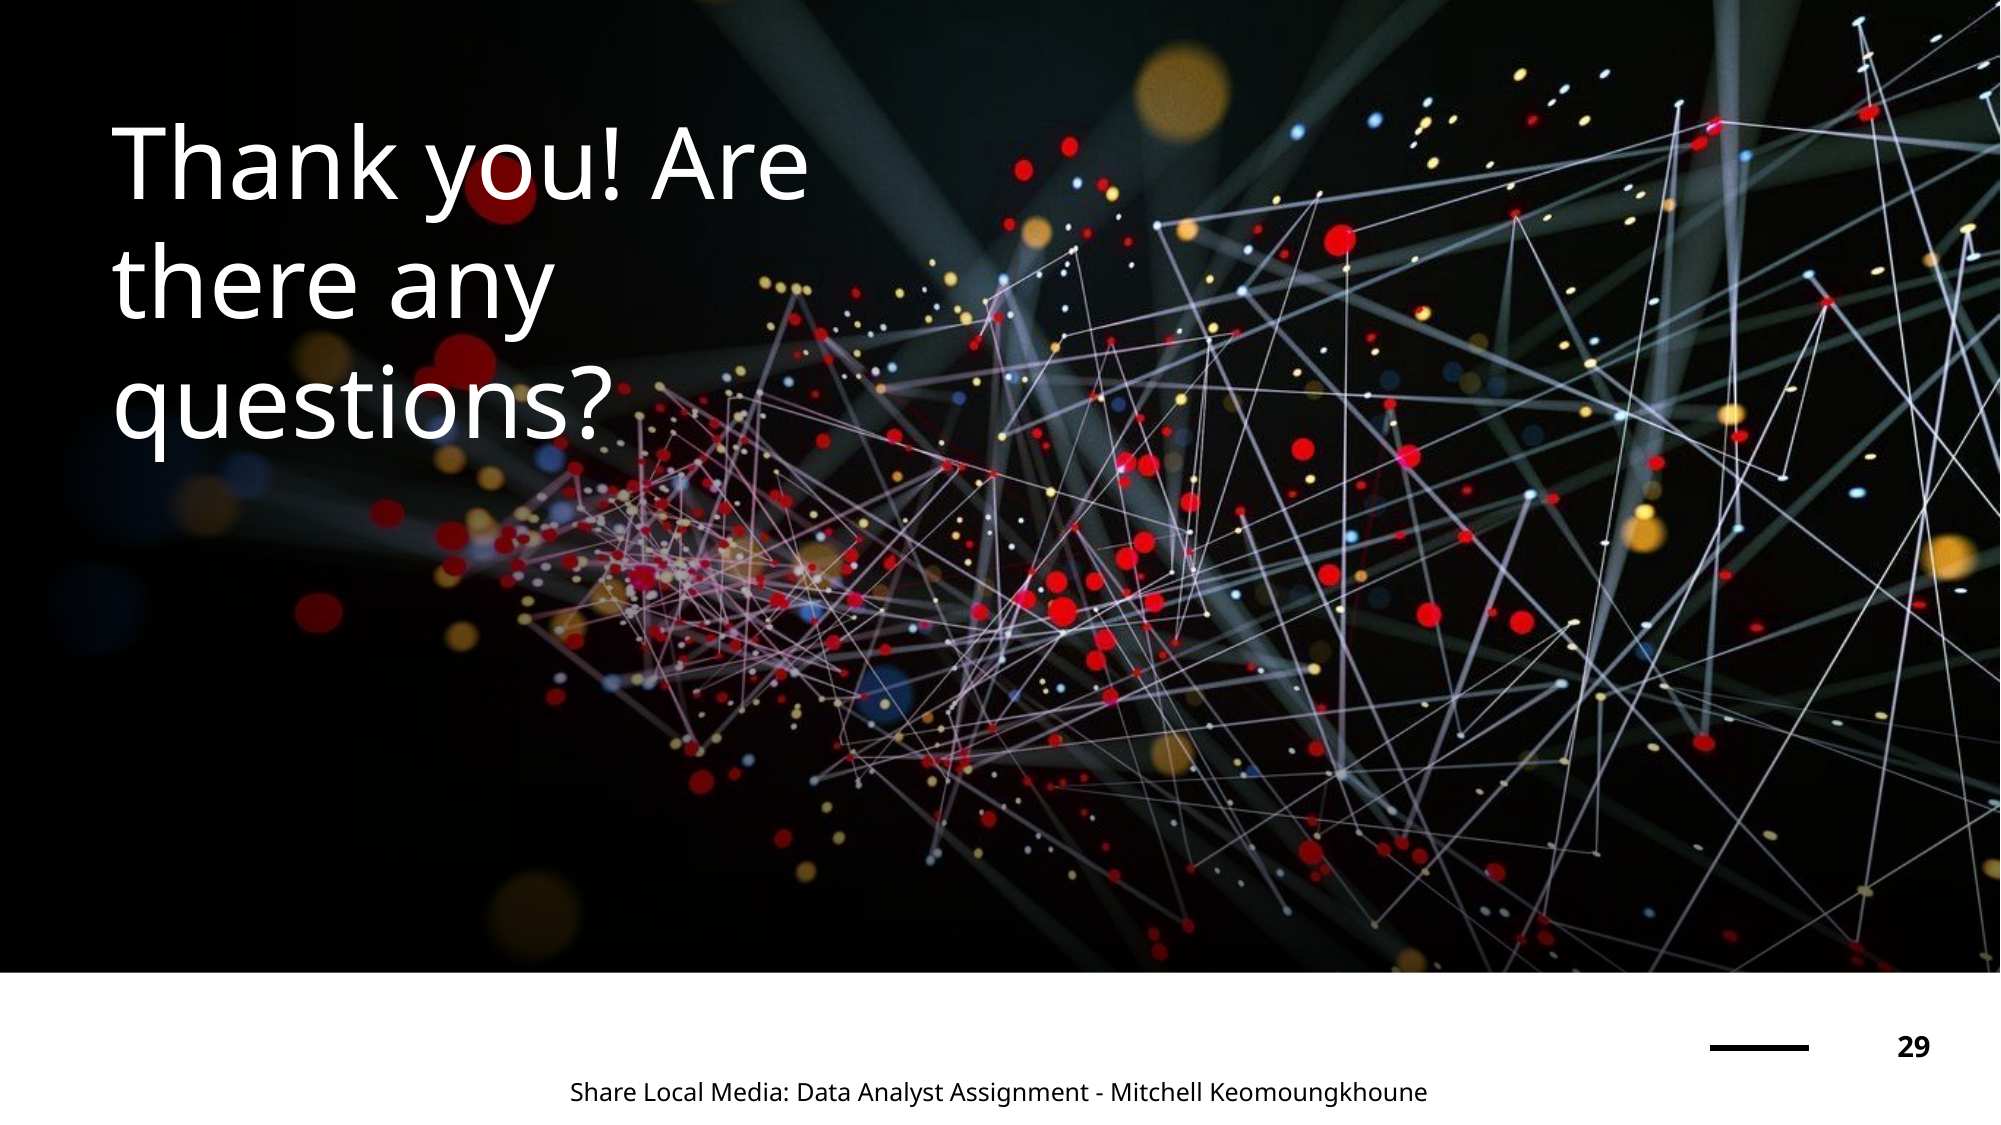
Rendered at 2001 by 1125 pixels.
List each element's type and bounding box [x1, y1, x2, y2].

list [0, 0, 2000, 1125]
